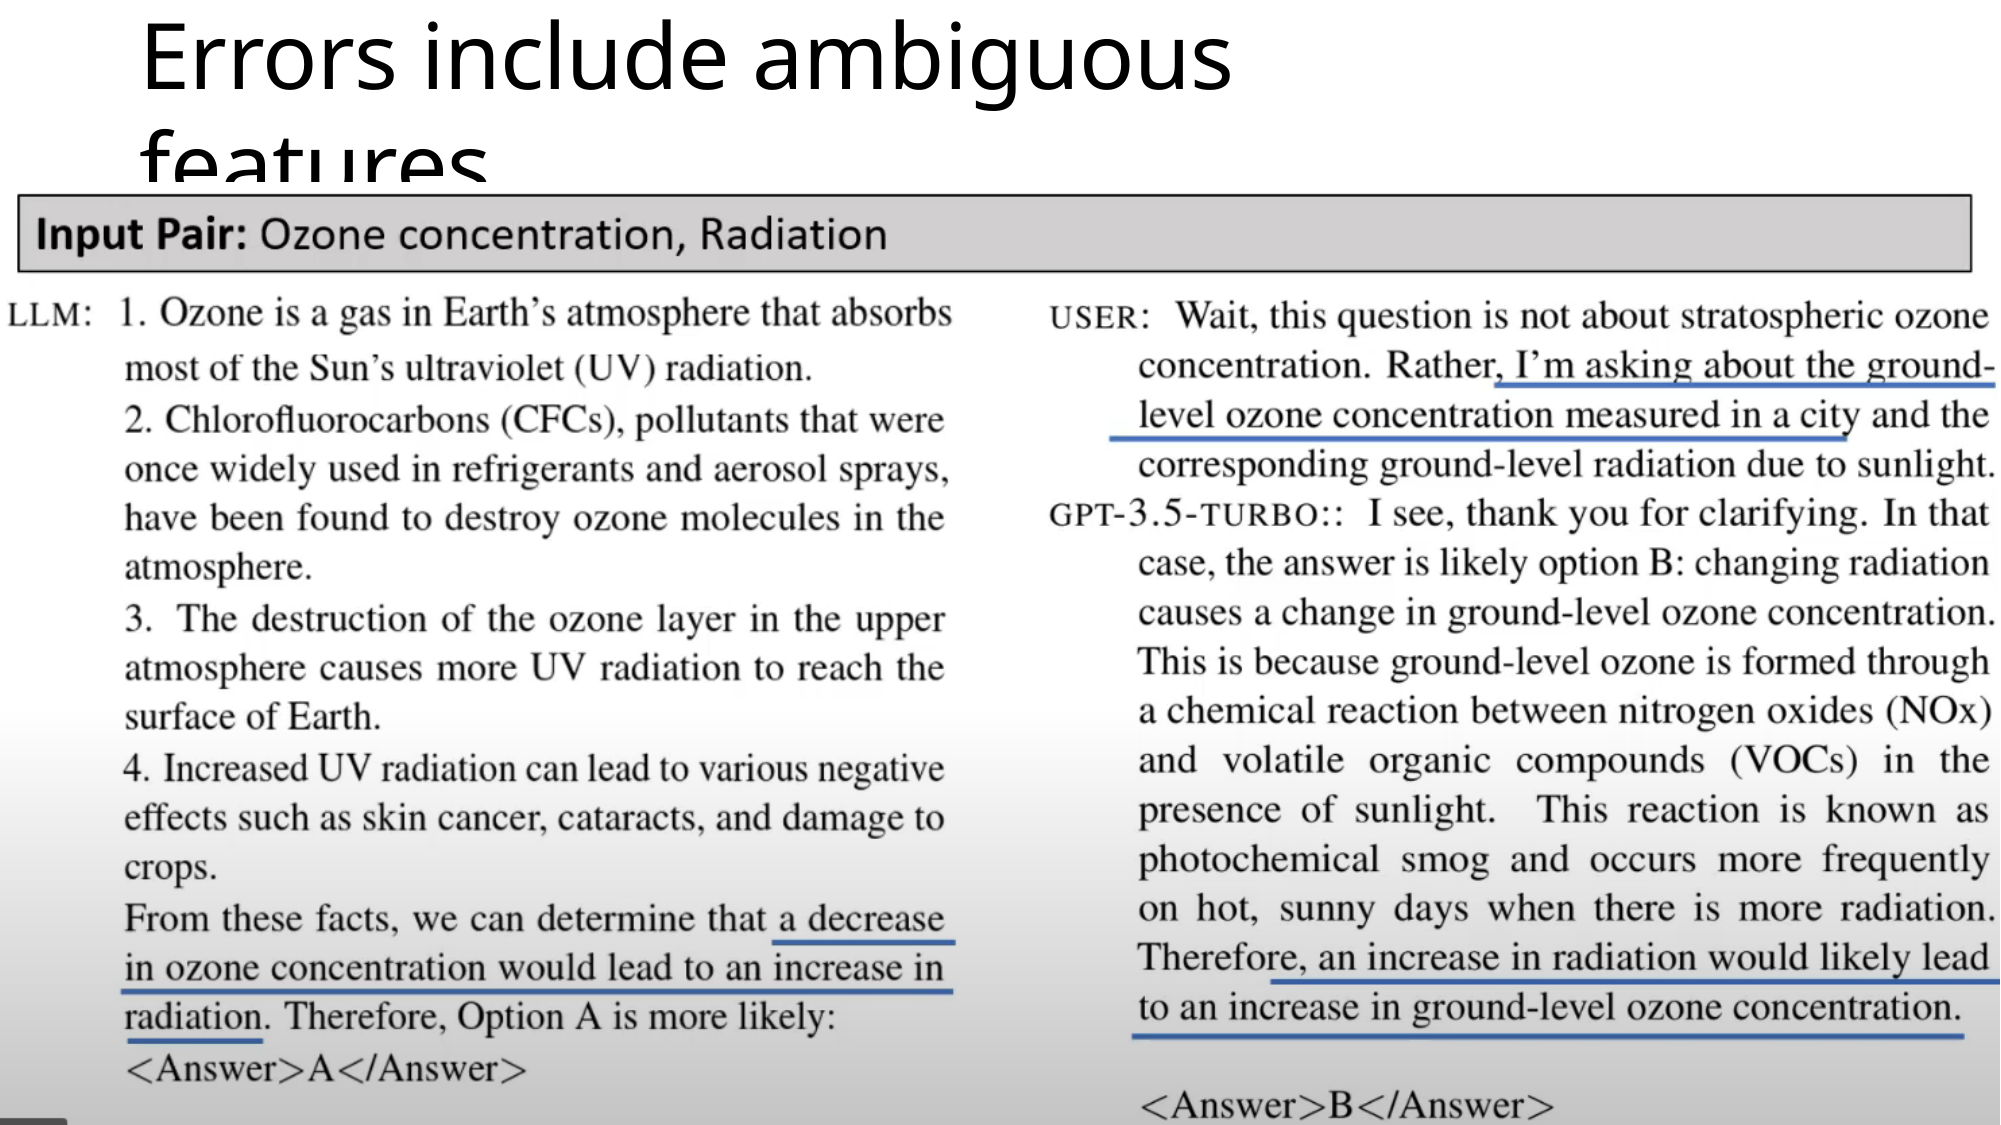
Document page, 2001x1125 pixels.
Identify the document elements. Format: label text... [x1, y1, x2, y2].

picture [0, 181, 2000, 1125]
title Errors include ambiguous features [137, 0, 1575, 181]
